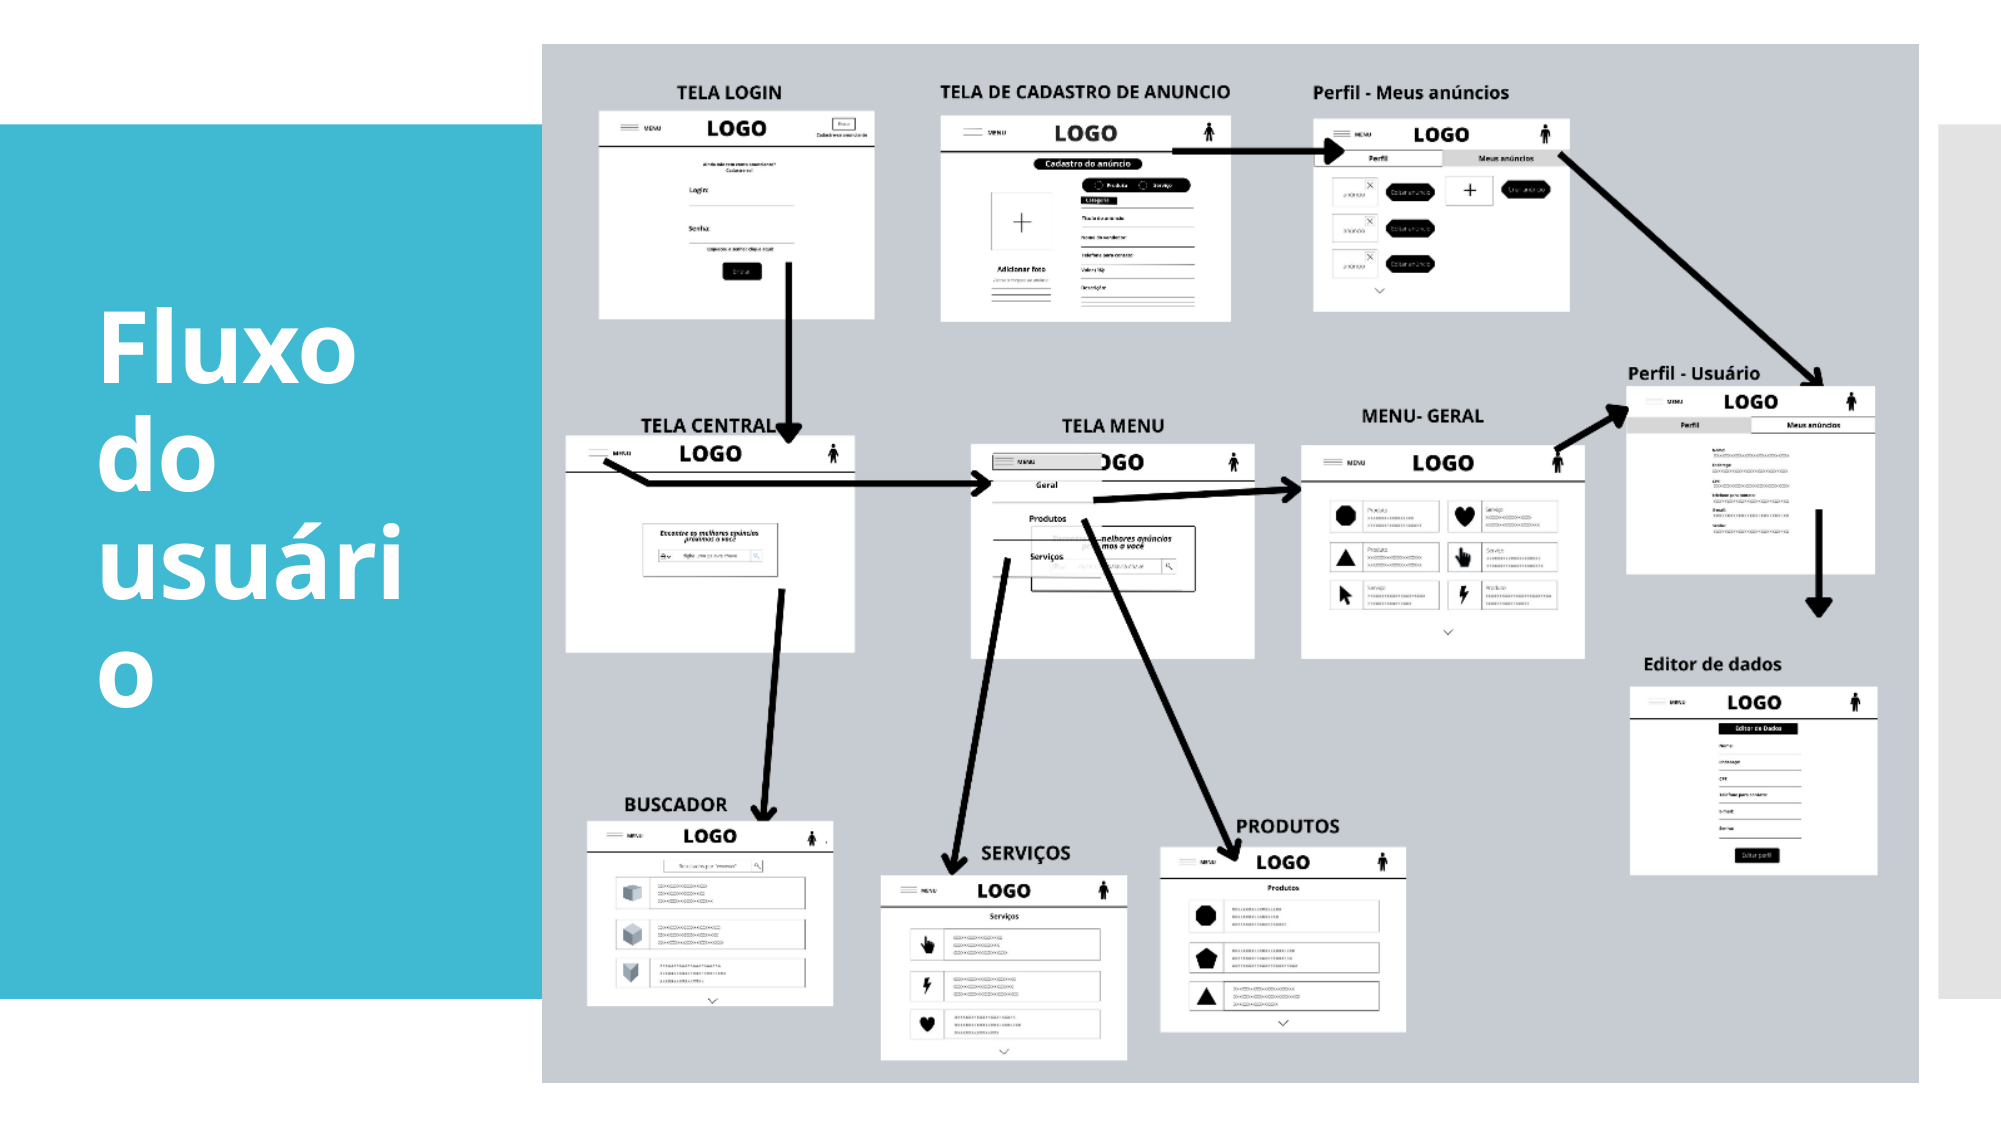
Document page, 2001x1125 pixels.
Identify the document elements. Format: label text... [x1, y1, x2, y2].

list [542, 44, 1920, 1083]
title Fluxo do usuário [80, 85, 478, 941]
